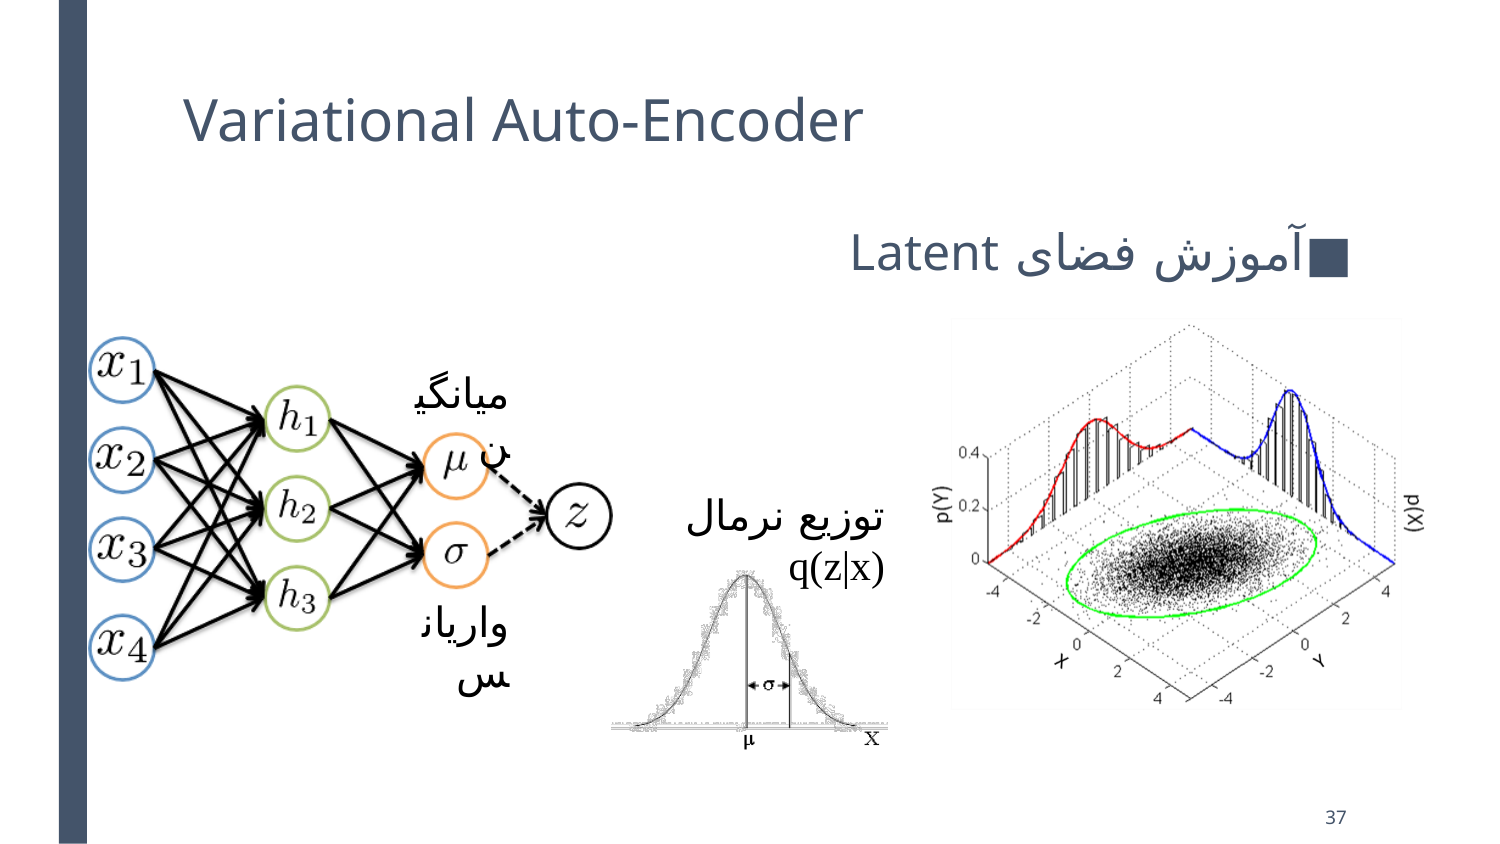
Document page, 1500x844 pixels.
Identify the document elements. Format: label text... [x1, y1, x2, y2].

list آموزش فضای Latent [186, 217, 1368, 659]
slide_number 37 [1165, 793, 1362, 844]
picture [87, 336, 888, 754]
title Variational Auto-Encoder [168, 84, 1351, 185]
picture [918, 317, 1438, 711]
text_box واریانس [374, 683, 525, 704]
text_box توزیع نرمال q(z|x) [613, 481, 900, 596]
